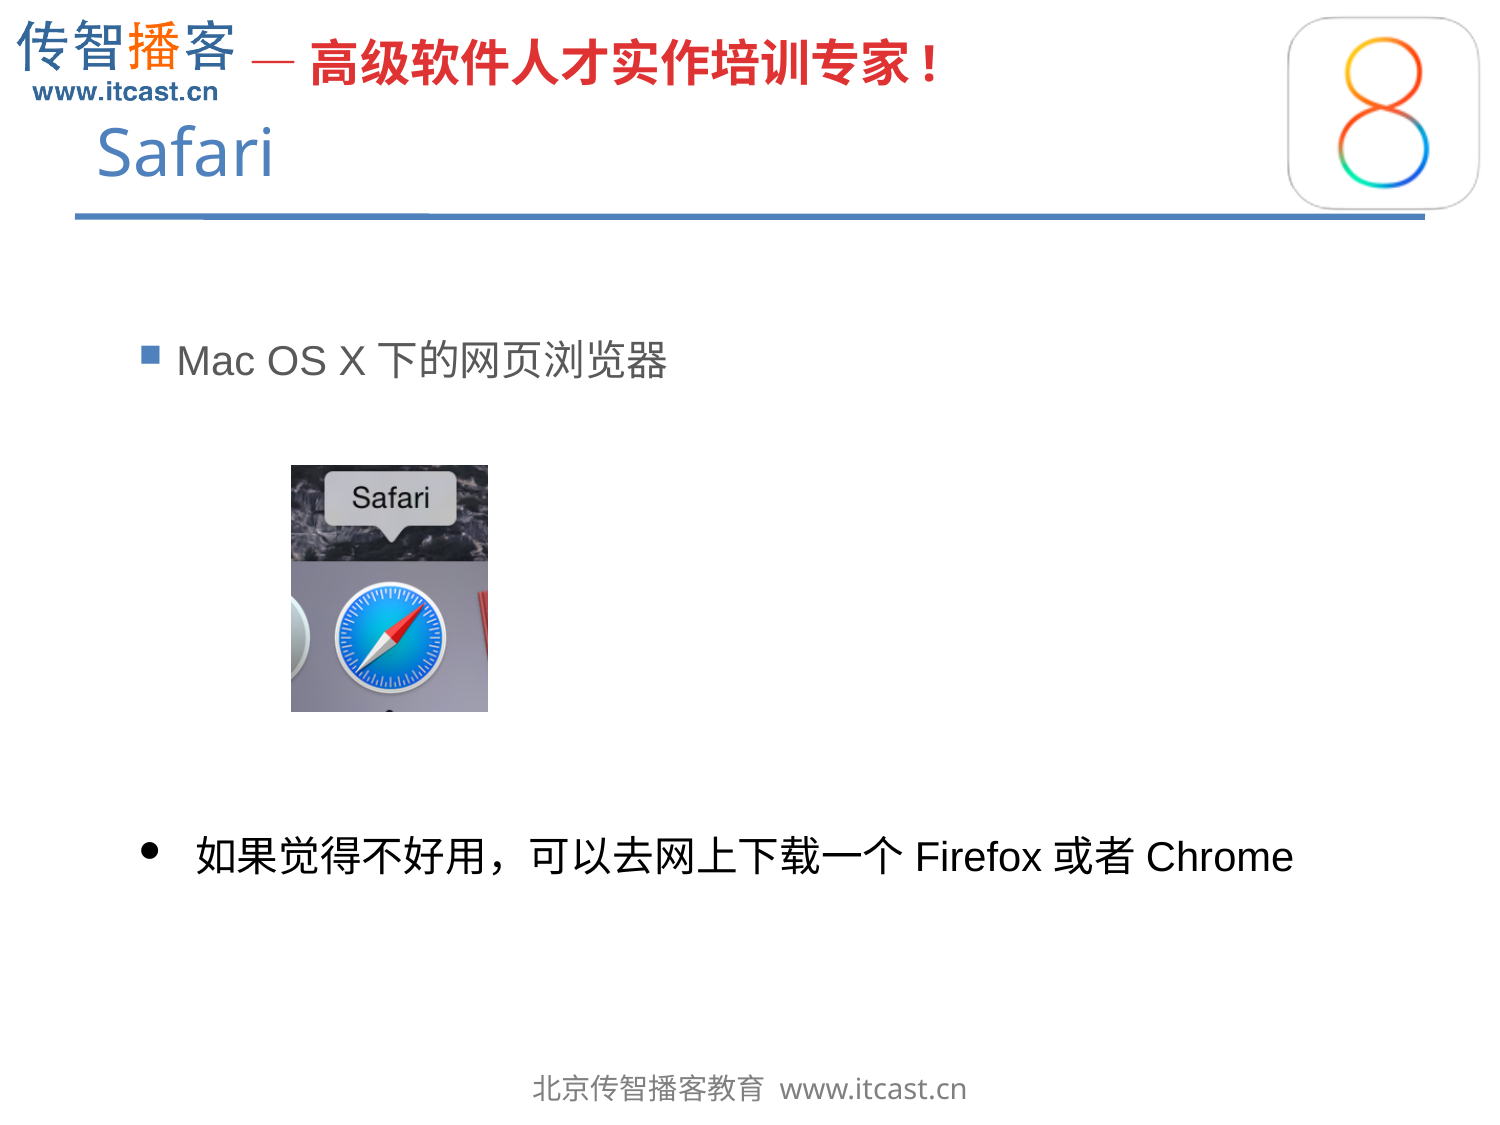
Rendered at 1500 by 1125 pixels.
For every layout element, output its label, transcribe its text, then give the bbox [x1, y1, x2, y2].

picture [1270, 0, 1497, 227]
picture [290, 465, 488, 712]
title Safari [81, 102, 1416, 238]
picture [16, 19, 234, 101]
text_box 如果觉得不好用，可以去网上下载一个Firefox或者Chrome [123, 822, 1436, 905]
list Mac OS X下的网页浏览器 [123, 326, 1387, 409]
